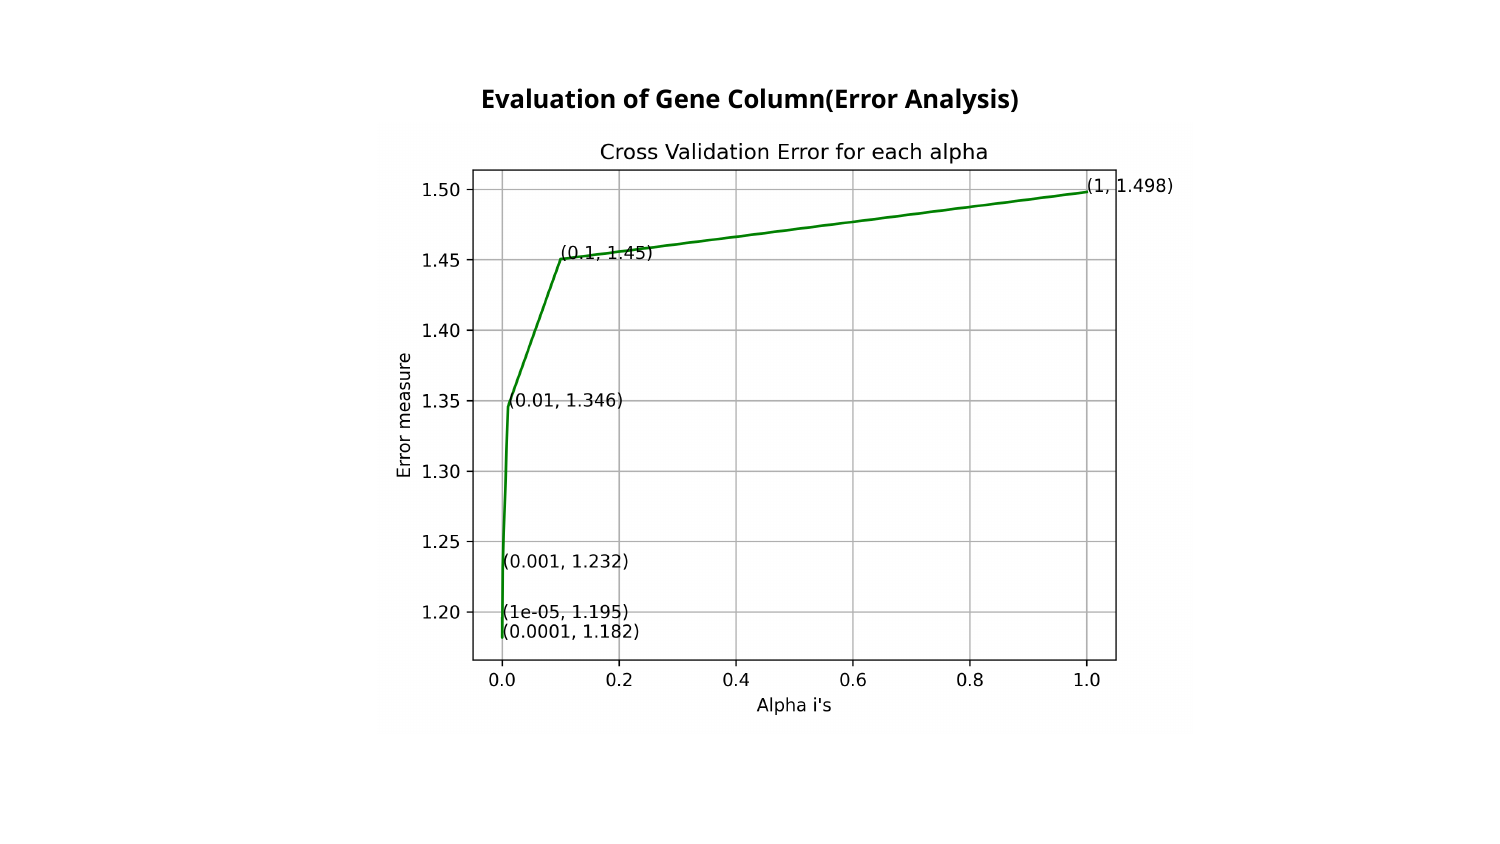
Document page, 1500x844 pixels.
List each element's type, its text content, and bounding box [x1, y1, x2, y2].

picture [377, 121, 1194, 735]
title Evaluation of Gene Column(Error Analysis) [75, 67, 1425, 129]
